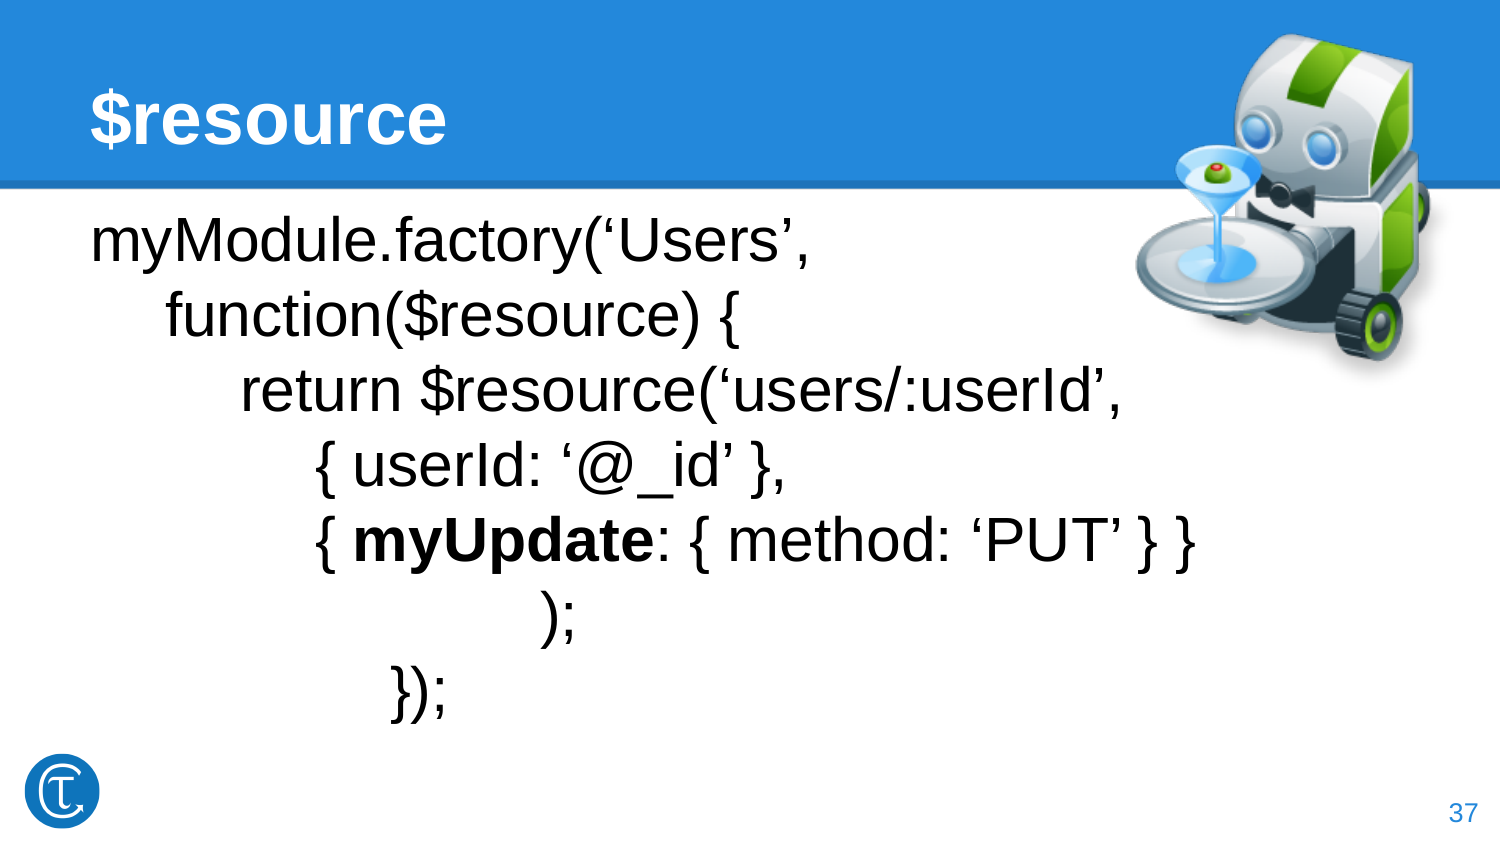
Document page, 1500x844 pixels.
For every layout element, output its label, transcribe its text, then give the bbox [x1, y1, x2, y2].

slide_number ‹#› [1403, 779, 1494, 844]
picture [24, 753, 100, 829]
list myModule.factory(‘Users’, function($resource) { return $resource(‘users/:userId’, { userId: ‘@_id’ }, { myUpdate: { method: ‘PUT’ } } ); }); [75, 184, 1425, 828]
picture [1099, 0, 1500, 401]
title $resource [75, 33, 1094, 175]
